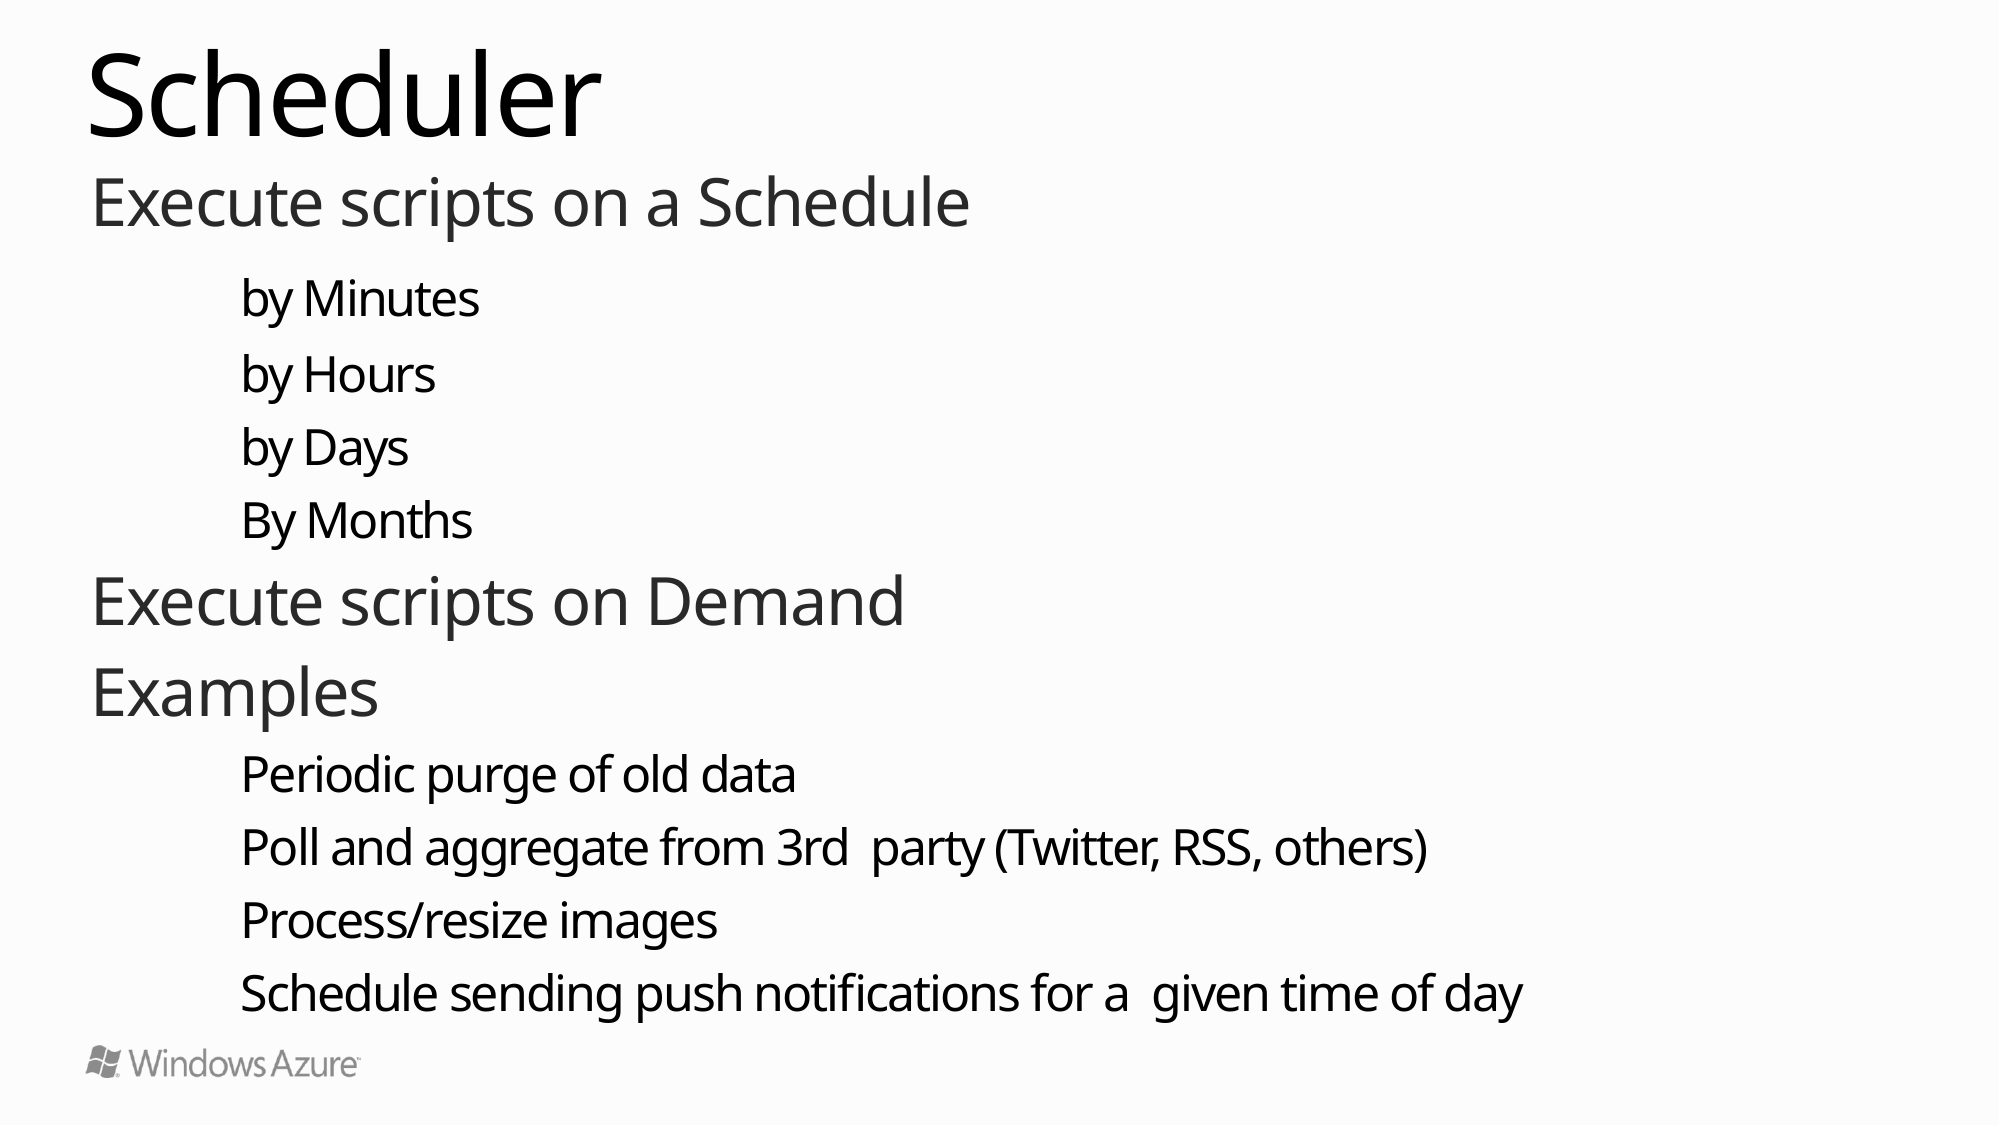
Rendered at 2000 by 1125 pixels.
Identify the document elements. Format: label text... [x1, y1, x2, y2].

list Execute scripts on a Schedule by Minutes by Hours by Days By Months Execute scripts on Demand Examples Periodic purge of old data Poll and aggregate from 3rd party (Twitter, RSS, others) Process/resize images Schedule sending push notifications for a given time of day [90, 168, 1962, 1125]
title Scheduler [85, 37, 1914, 162]
